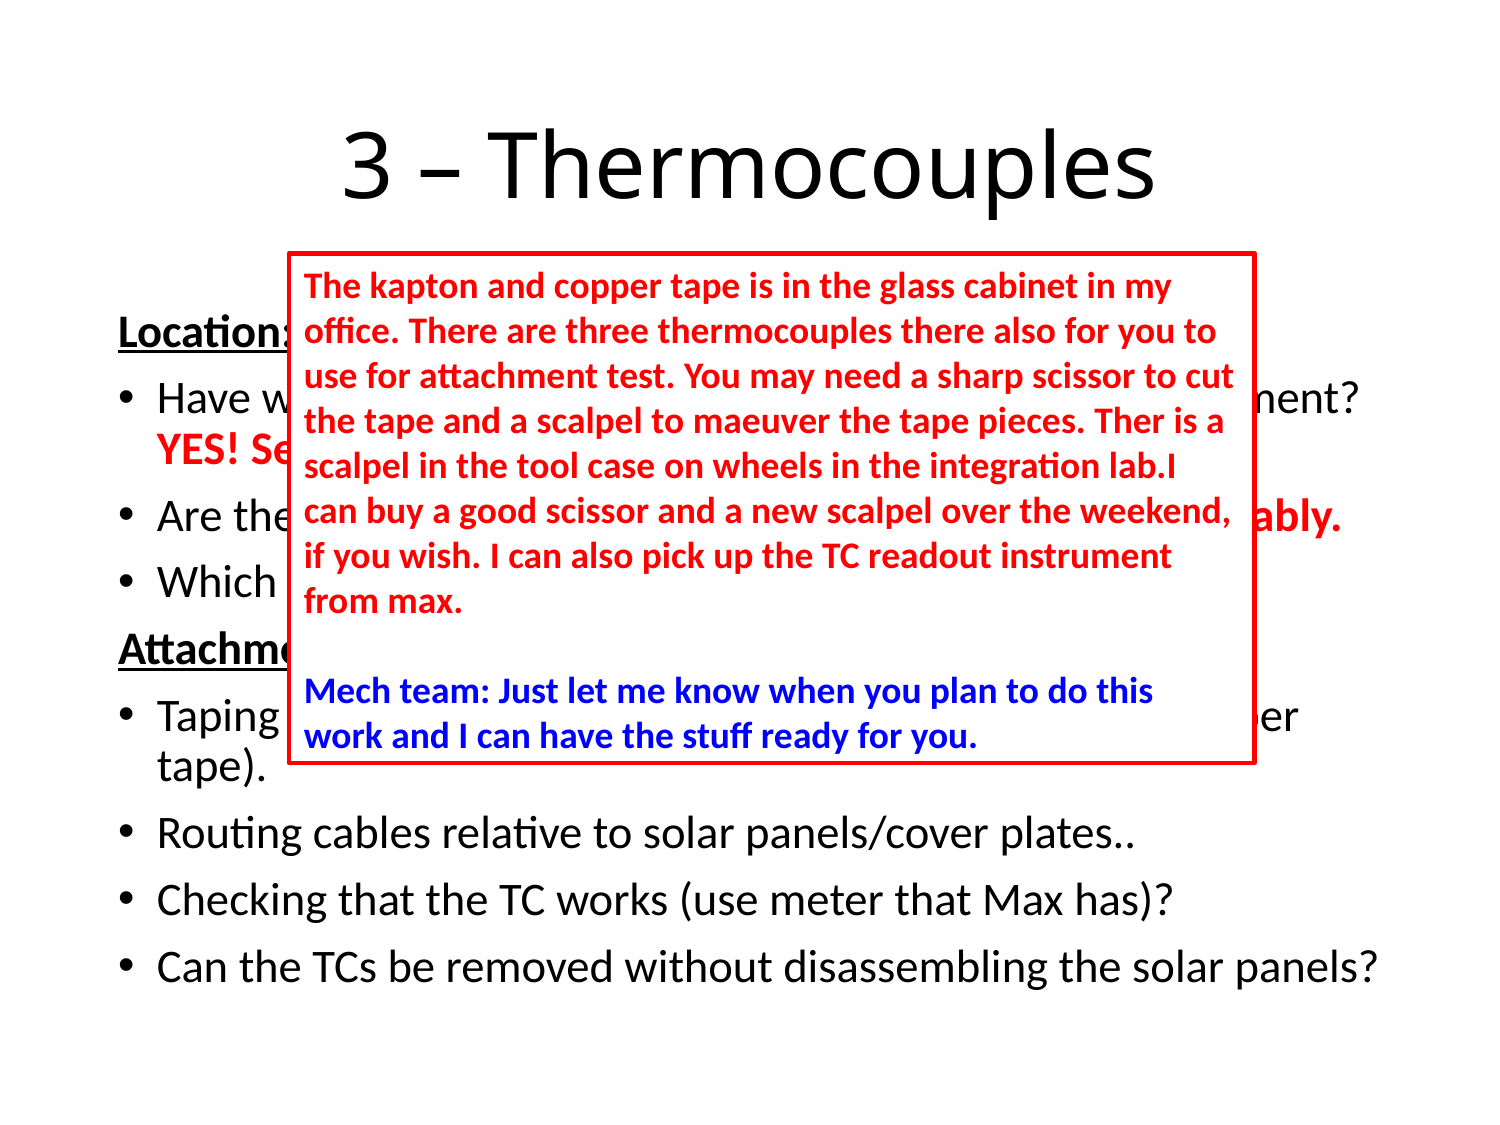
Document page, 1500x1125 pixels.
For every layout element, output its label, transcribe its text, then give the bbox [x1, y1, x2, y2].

title 3 – Thermocouples [103, 59, 1397, 278]
list Location: Have we located the location of the nodes in Filipp’s document? YES! See next slide Are they separated enough to be possible to mount? Probably. Which surfaces are conducting? Check actual hardware. Attachment/removal test Taping (Max has ordered Al foil, 6 w delivery, try with copper tape). Routing cables relative to solar panels/cover plates.. Checking that the TC works (use meter that Max has)? Can the TCs be removed without disassembling the solar panels? [103, 299, 1397, 1014]
text_box The kapton and copper tape is in the glass cabinet in my office. There are three thermocouples there also for you to use for attachment test. You may need a sharp scissor to cut the tape and a scalpel to maeuver the tape pieces. Ther is a scalpel in the tool case on wheels in the integration lab.I can buy a good scissor and a new scalpel over the weekend, if you wish. I can also pick up the TC readout instrument from max. Mech team: Just let me know when you plan to do this work and I can have the stuff ready for you. [288, 253, 1255, 763]
